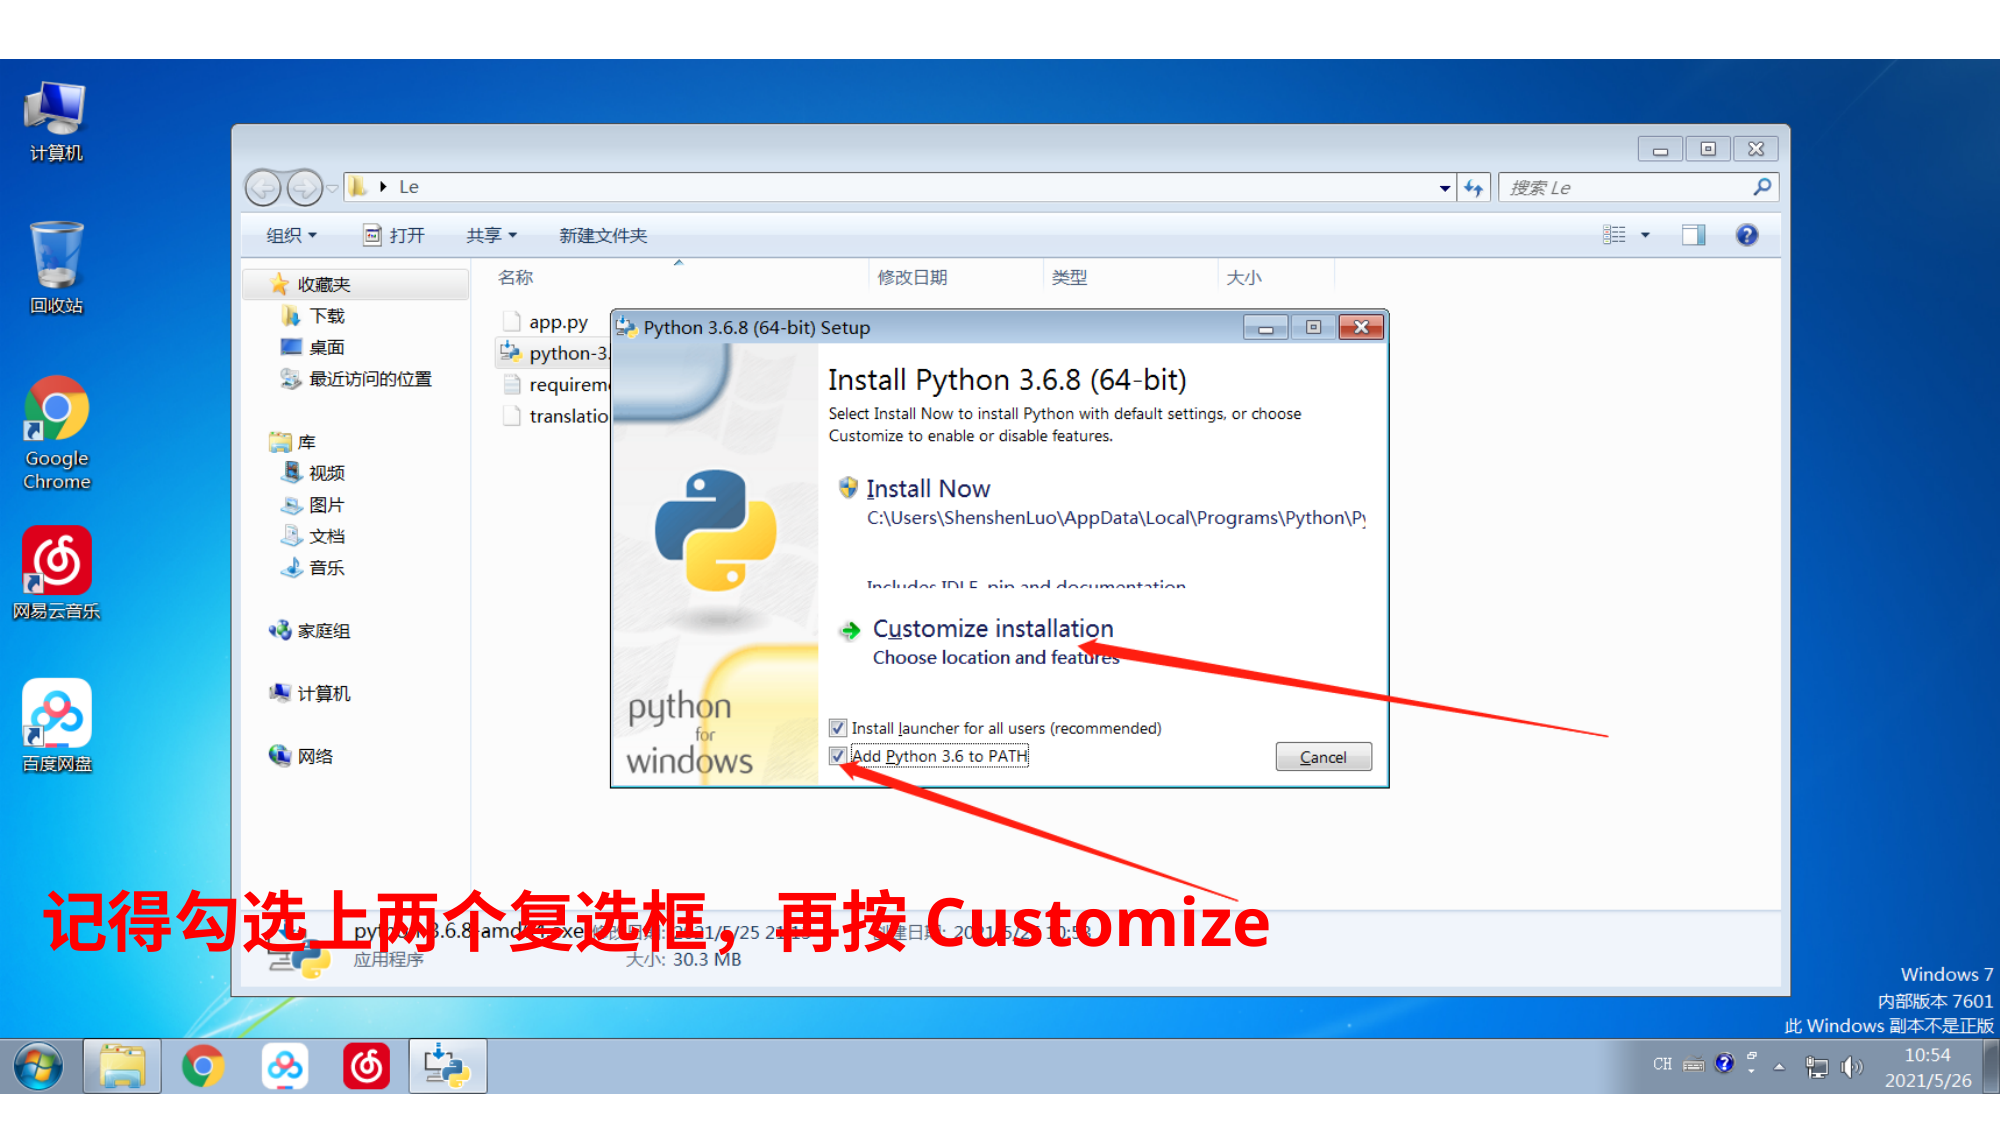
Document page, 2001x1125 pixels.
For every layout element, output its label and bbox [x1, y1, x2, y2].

list [0, 59, 2000, 1094]
